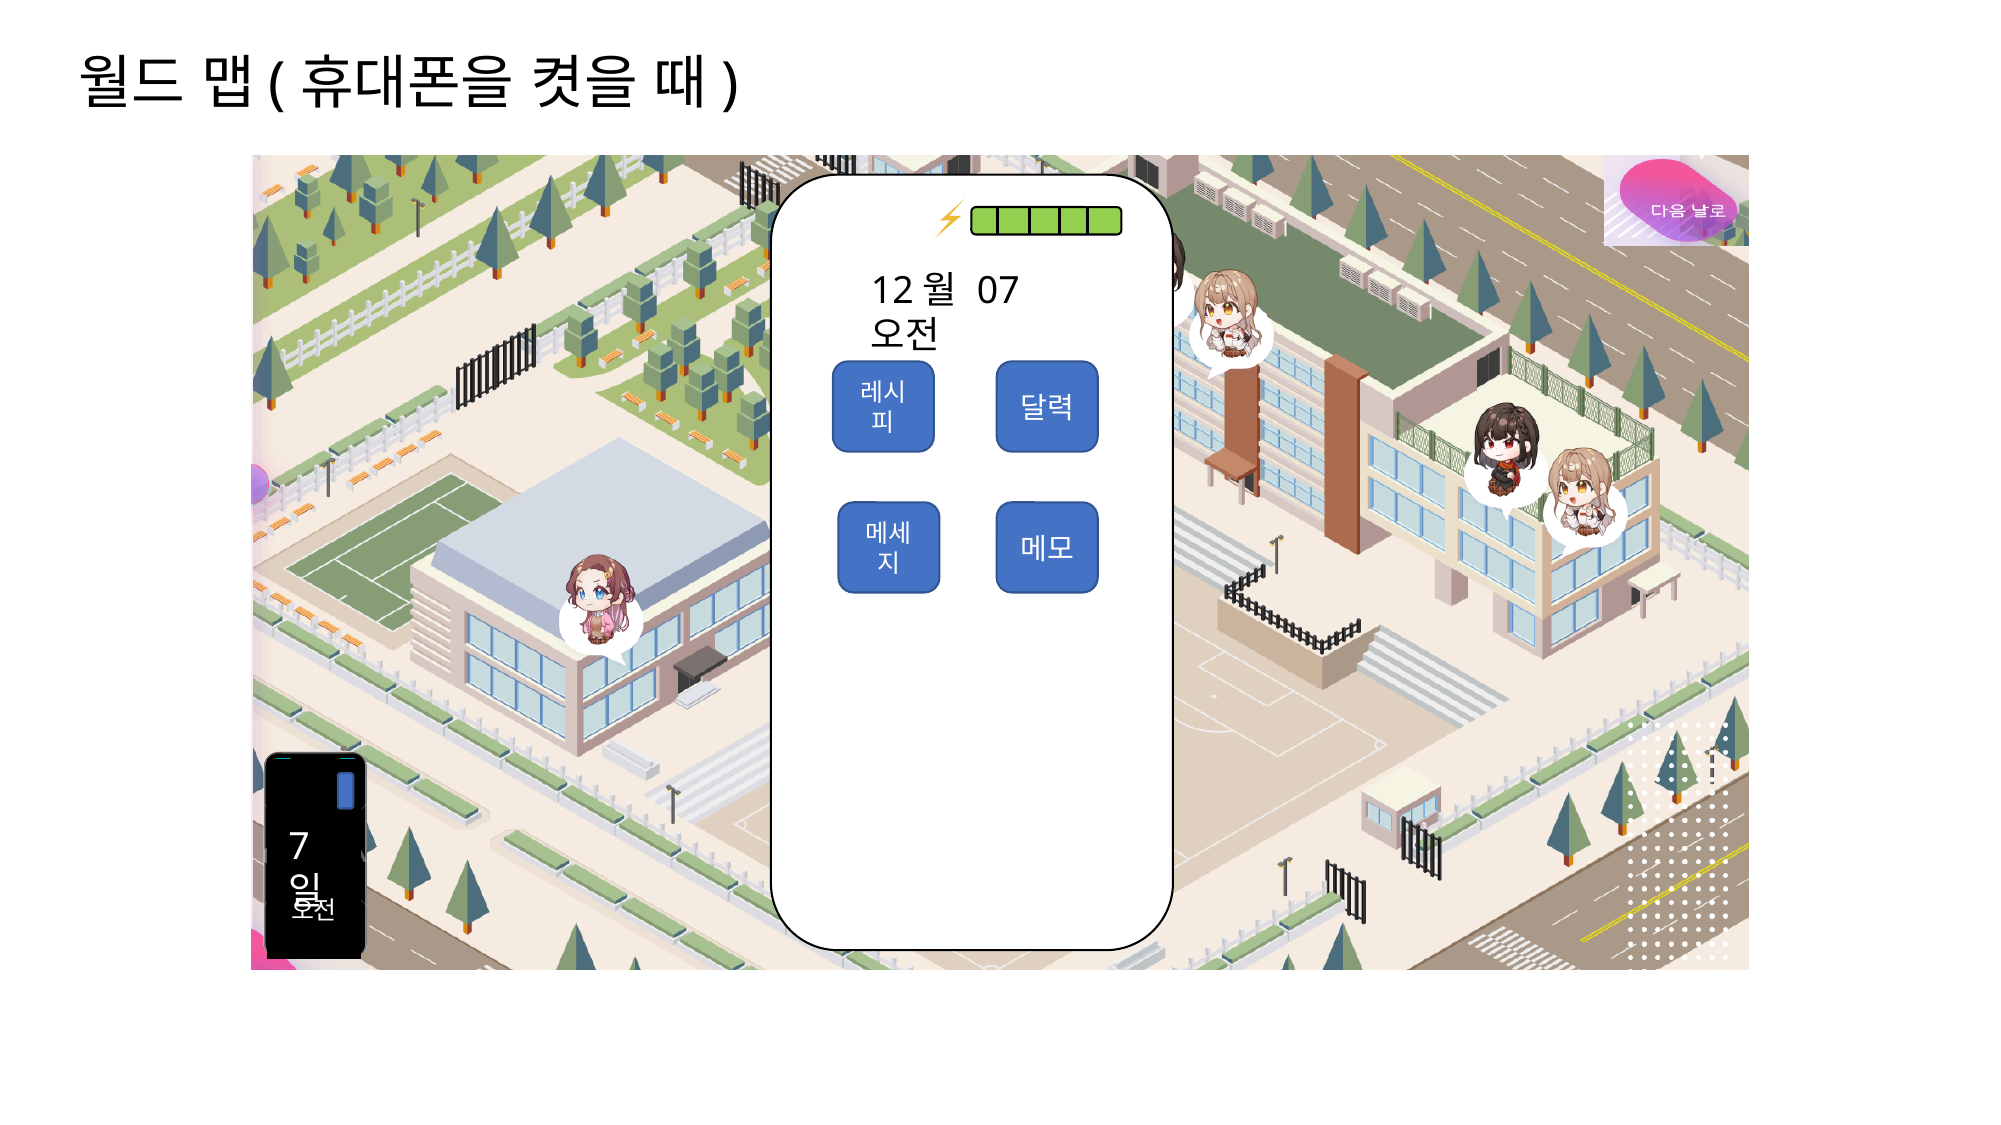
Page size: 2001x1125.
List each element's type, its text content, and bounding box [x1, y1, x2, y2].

picture [251, 155, 1749, 970]
text_box 월드 맵(휴대폰을 켯을 때) [63, 38, 811, 123]
